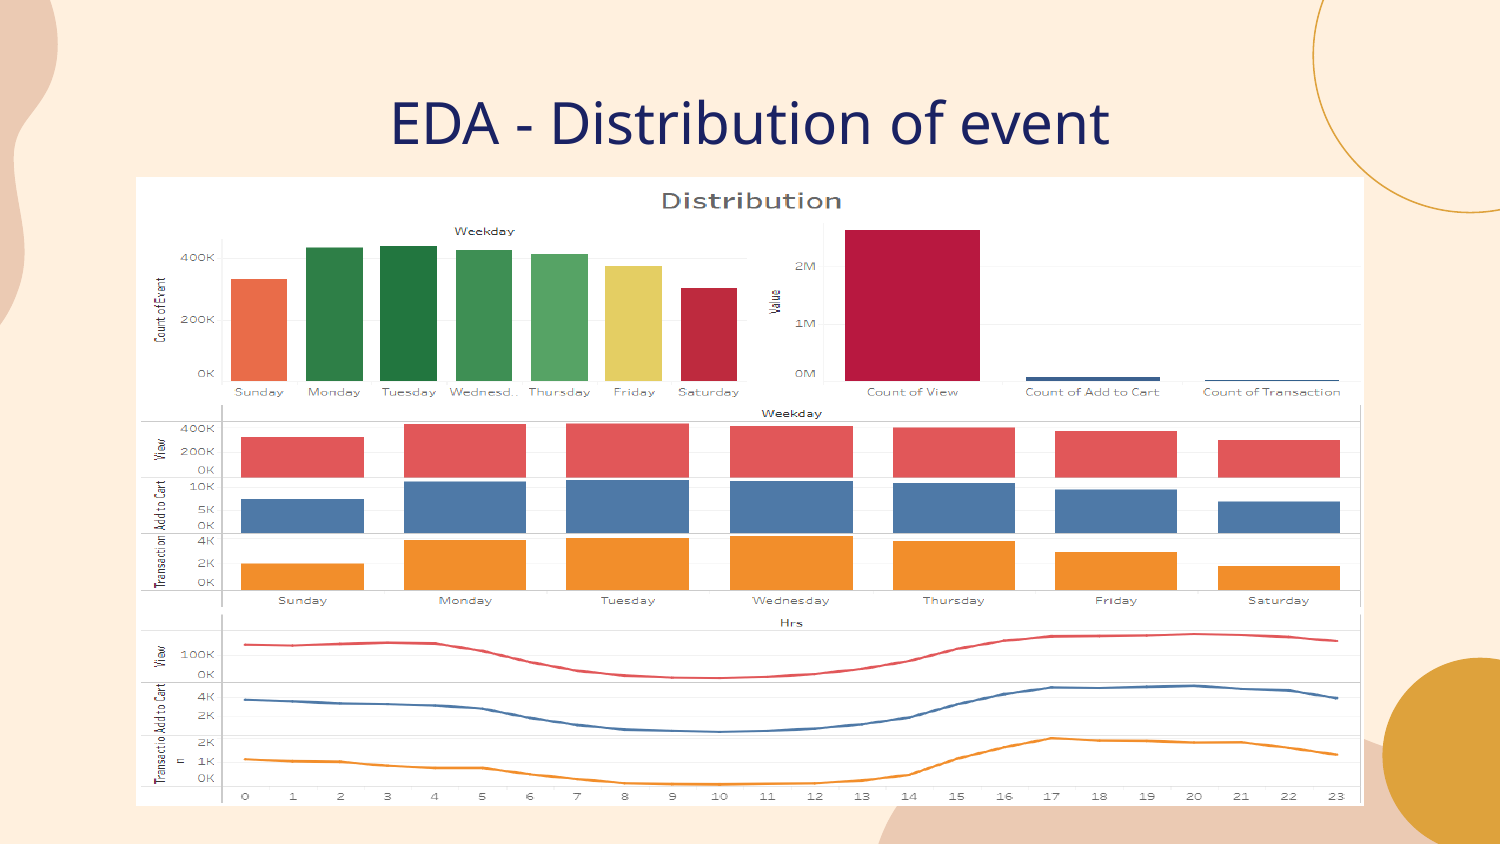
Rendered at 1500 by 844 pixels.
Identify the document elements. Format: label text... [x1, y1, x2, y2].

picture [136, 177, 1364, 807]
title EDA - Distribution of event [116, 71, 1383, 166]
